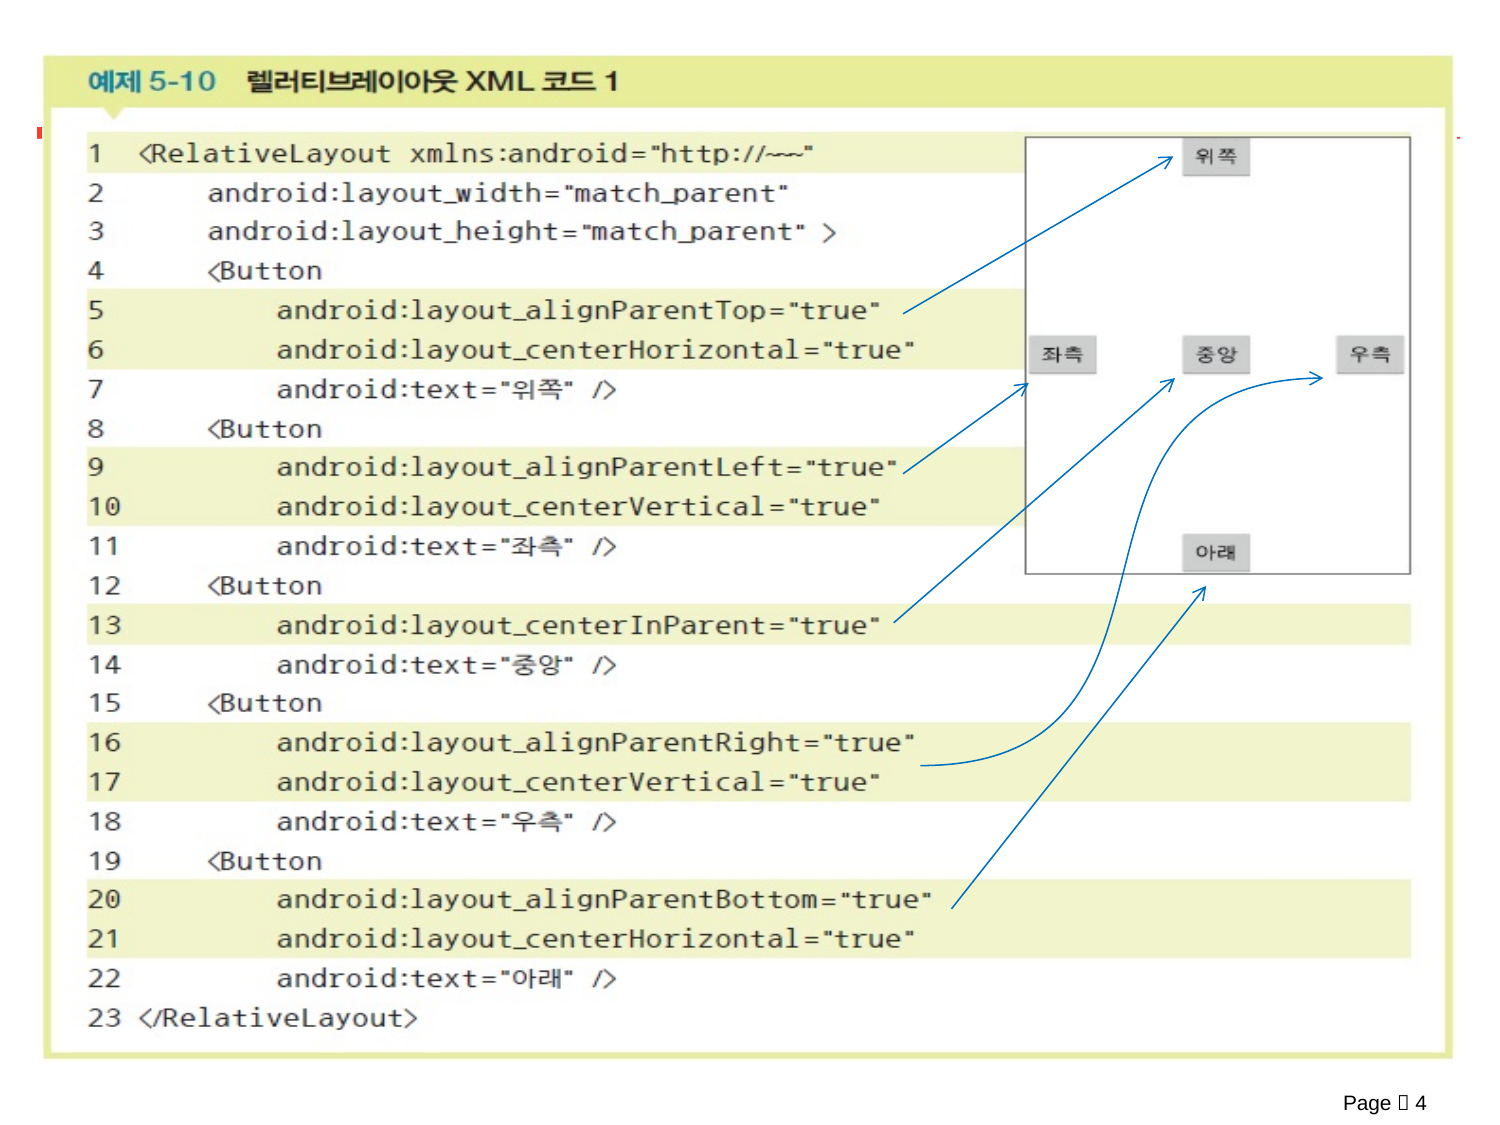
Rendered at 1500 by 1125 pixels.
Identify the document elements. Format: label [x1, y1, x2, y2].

picture [42, 53, 1458, 1063]
text_box [420, 465, 770, 511]
text_box [415, 305, 802, 361]
text_box [419, 895, 802, 947]
text_box [919, 377, 1324, 766]
text_box [902, 156, 1174, 315]
text_box [419, 739, 802, 790]
text_box [893, 377, 918, 624]
text_box [951, 585, 1207, 910]
